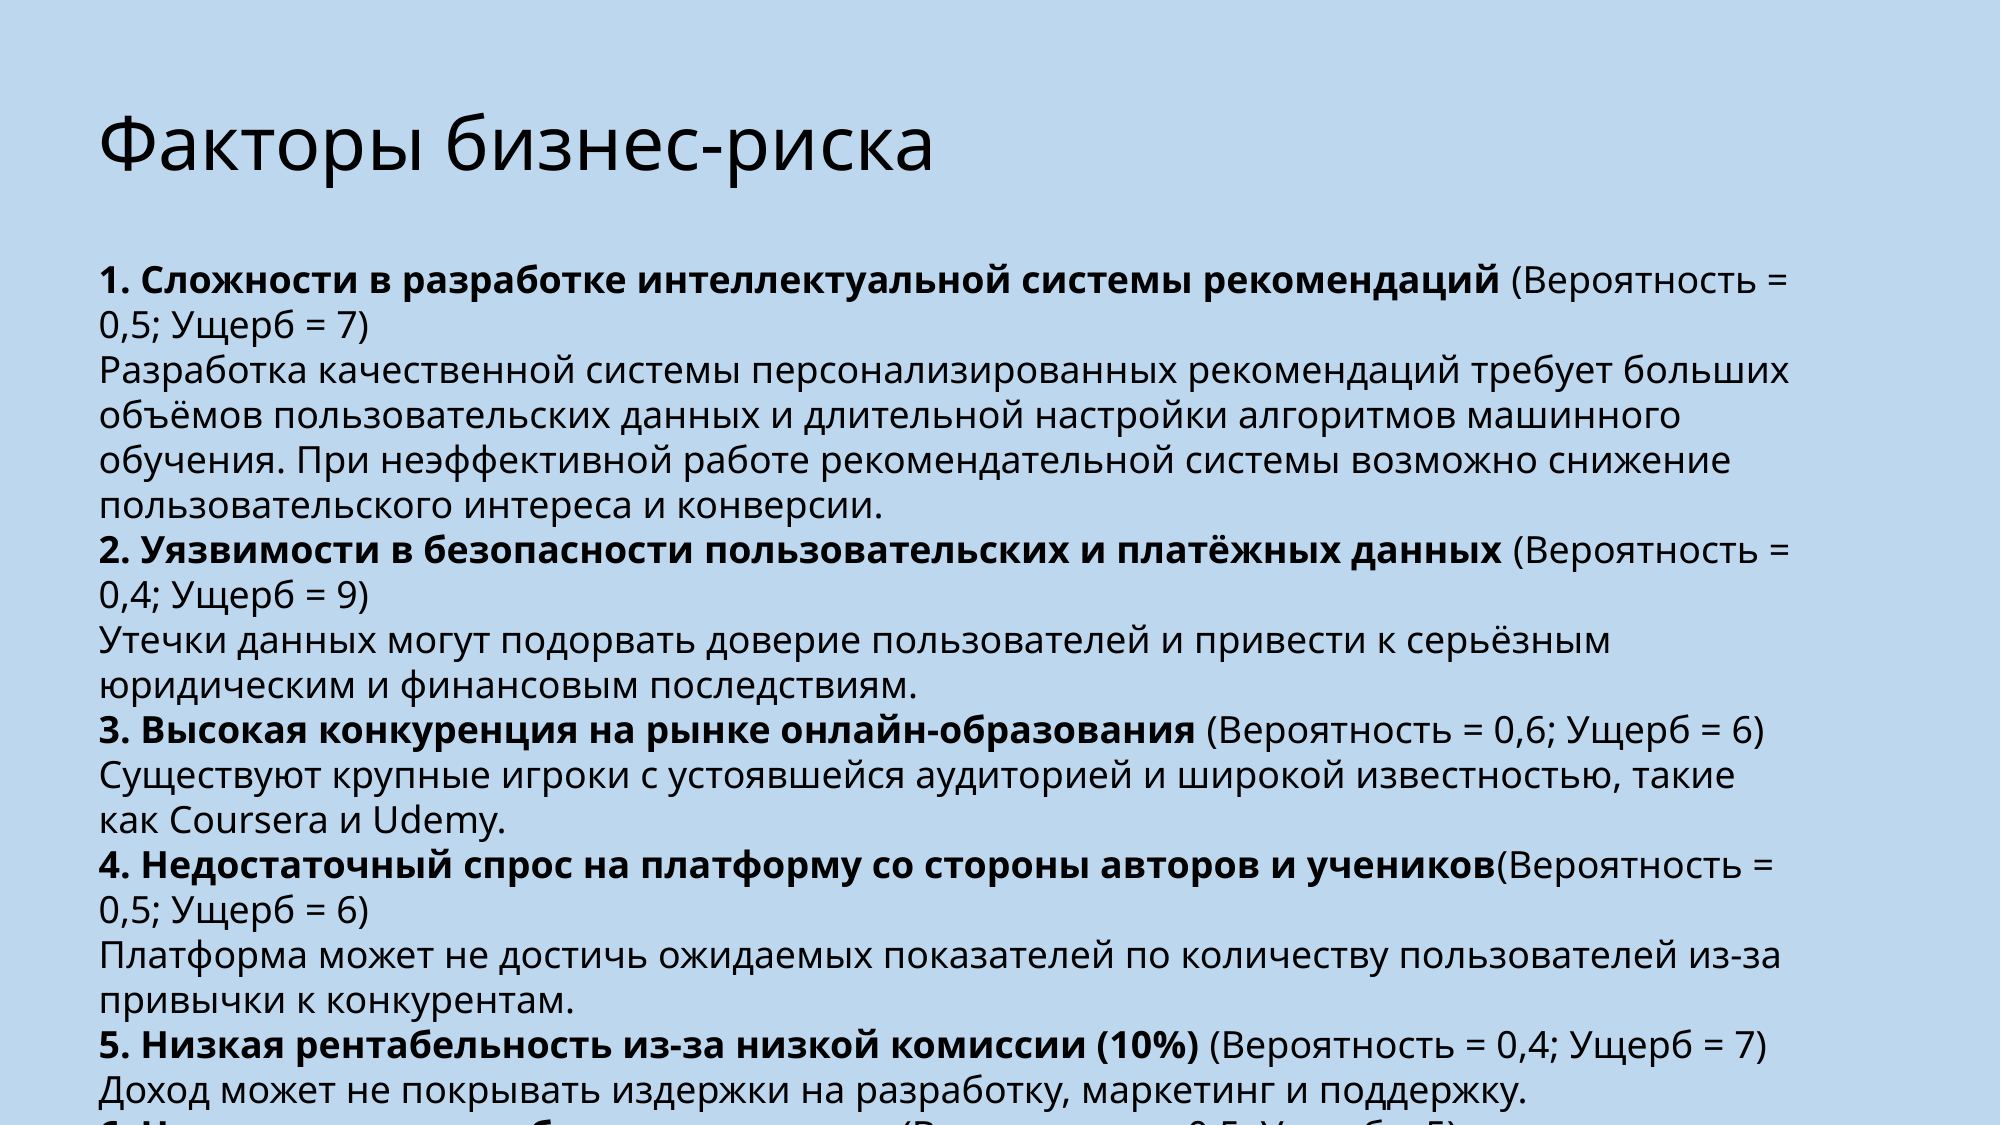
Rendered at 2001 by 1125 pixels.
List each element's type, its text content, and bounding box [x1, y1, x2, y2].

text_box Факторы бизнес-риска [83, 88, 1420, 194]
text_box 1. Сложности в разработке интеллектуальной системы рекомендаций (Вероятность = 0,5; Ущерб = 7) Разработка качественной системы персонализированных рекомендаций требует больших объёмов пользовательских данных и длительной настройки алгоритмов машинного обучения. При неэффективной работе рекомендательной системы возможно снижение пользовательского интереса и конверсии. 2. Уязвимости в безопасности пользовательских и платёжных данных (Вероятность = 0,4; Ущерб = 9) Утечки данных могут подорвать доверие пользователей и привести к серьёзным юридическим и финансовым последствиям. 3. Высокая конкуренция на рынке онлайн-образования (Вероятность = 0,6; Ущерб = 6) Существуют крупные игроки с устоявшейся аудиторией и широкой известностью, такие как Coursera и Udemy. 4. Недостаточный спрос на платформу со стороны авторов и учеников(Вероятность = 0,5; Ущерб = 6) Платформа может не достичь ожидаемых показателей по количеству пользователей из-за привычки к конкурентам. 5. Низкая рентабельность из-за низкой комиссии (10%) (Вероятность = 0,4; Ущерб = 7) Доход может не покрывать издержки на разработку, маркетинг и поддержку. 6. Низкое качество публикуемых курсов(Вероятность = 0,5; Ущерб = 5) Платформа может быть переполнена неструктурированным и бесполезным контентом. 7. Нарушения авторских прав(Вероятность = 0,3; Ущерб = 8) Публикация курсов с заимствованным контентом может привести к искам и потере репутации. [83, 248, 1811, 1125]
